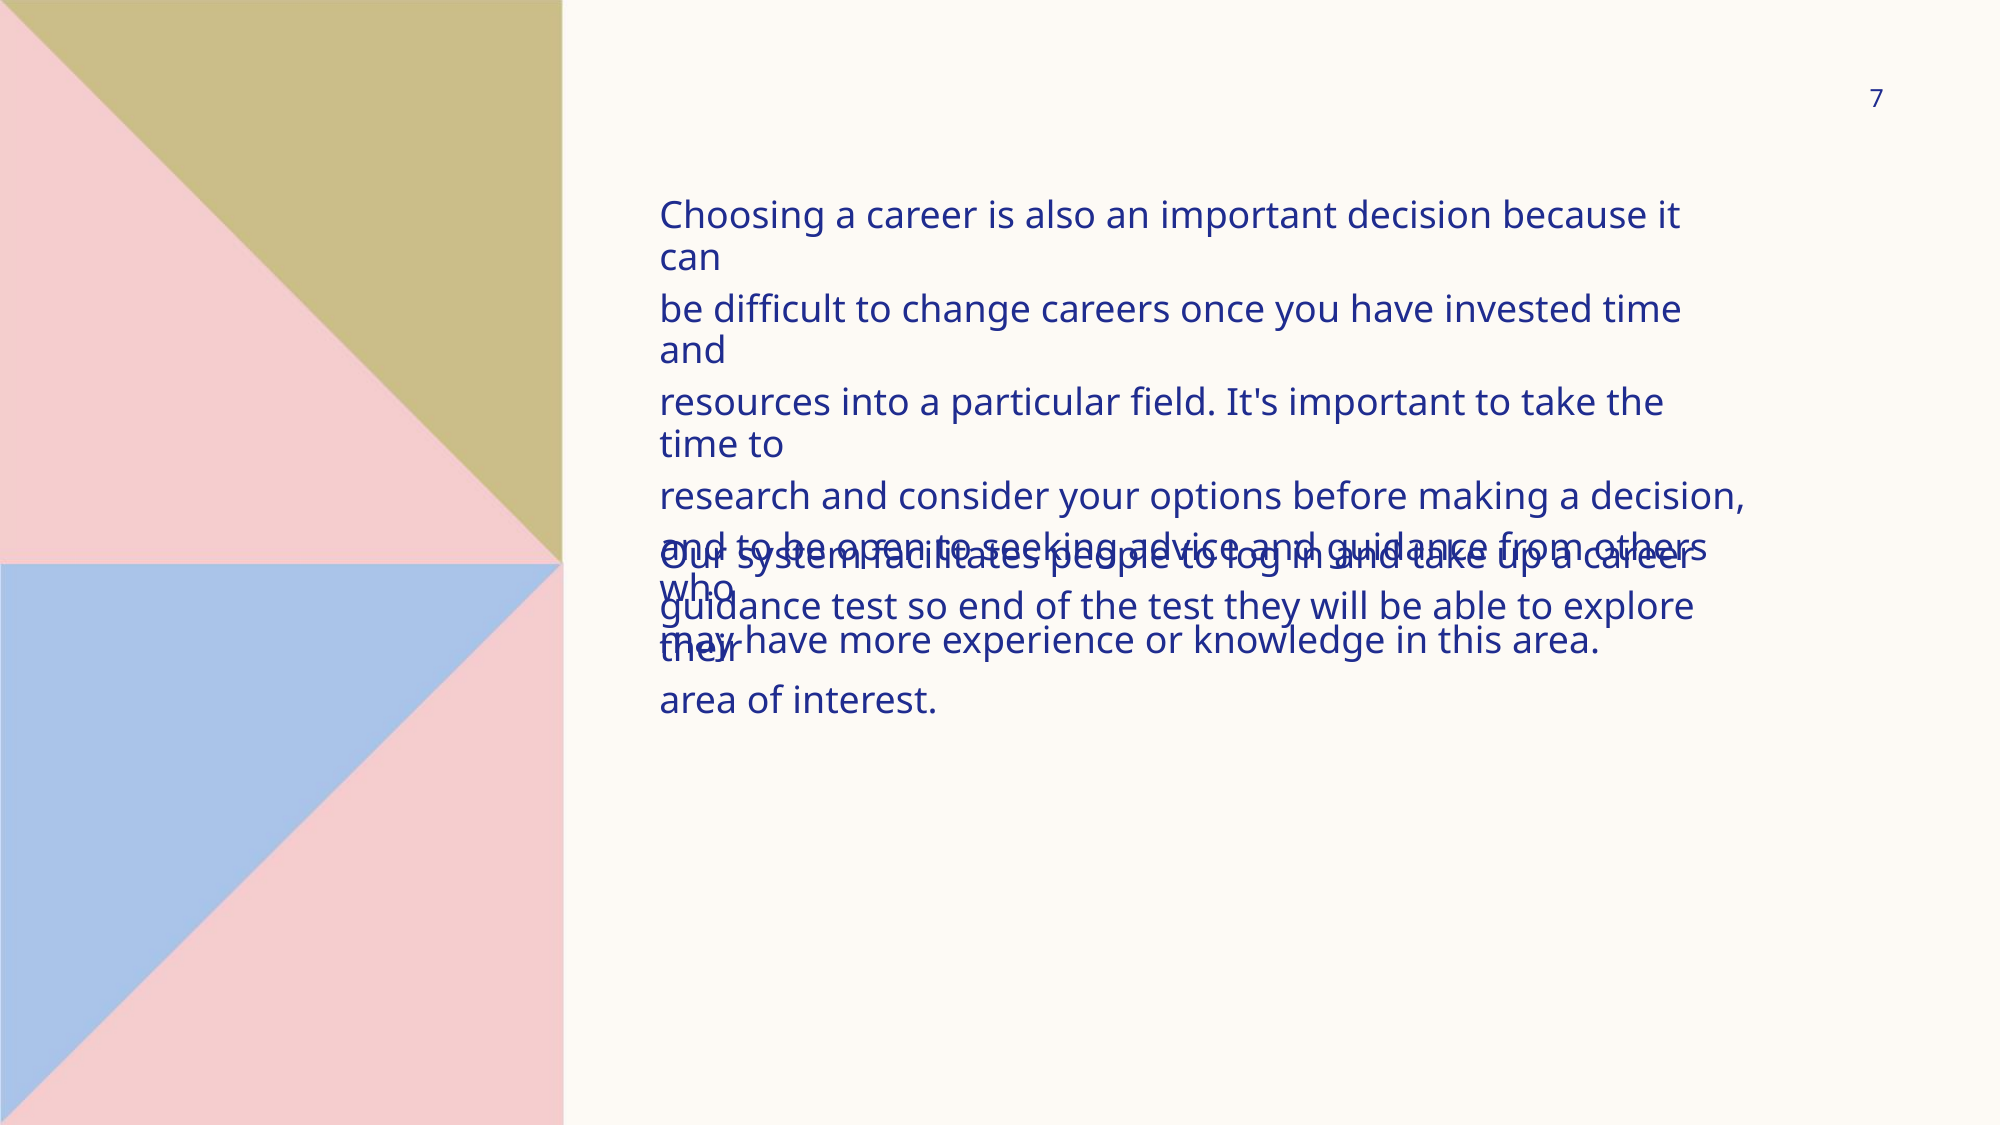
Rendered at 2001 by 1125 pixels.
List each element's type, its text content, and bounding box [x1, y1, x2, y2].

text_box Our system facilitates people to log in and take up a career guidance test so end of the test they will be able to explore their area of interest. [659, 533, 1741, 721]
text_box [0, 0, 2000, 1125]
text_box 7 [1869, 84, 1909, 113]
text_box Choosing a career is also an important decision because it can be difficult to change careers once you have invested time and resources into a particular field. It's important to take the time to research and consider your options before making a decision, and to be open to seeking advice and guidance from others who may have more experience or knowledge in this area. [659, 194, 1749, 662]
